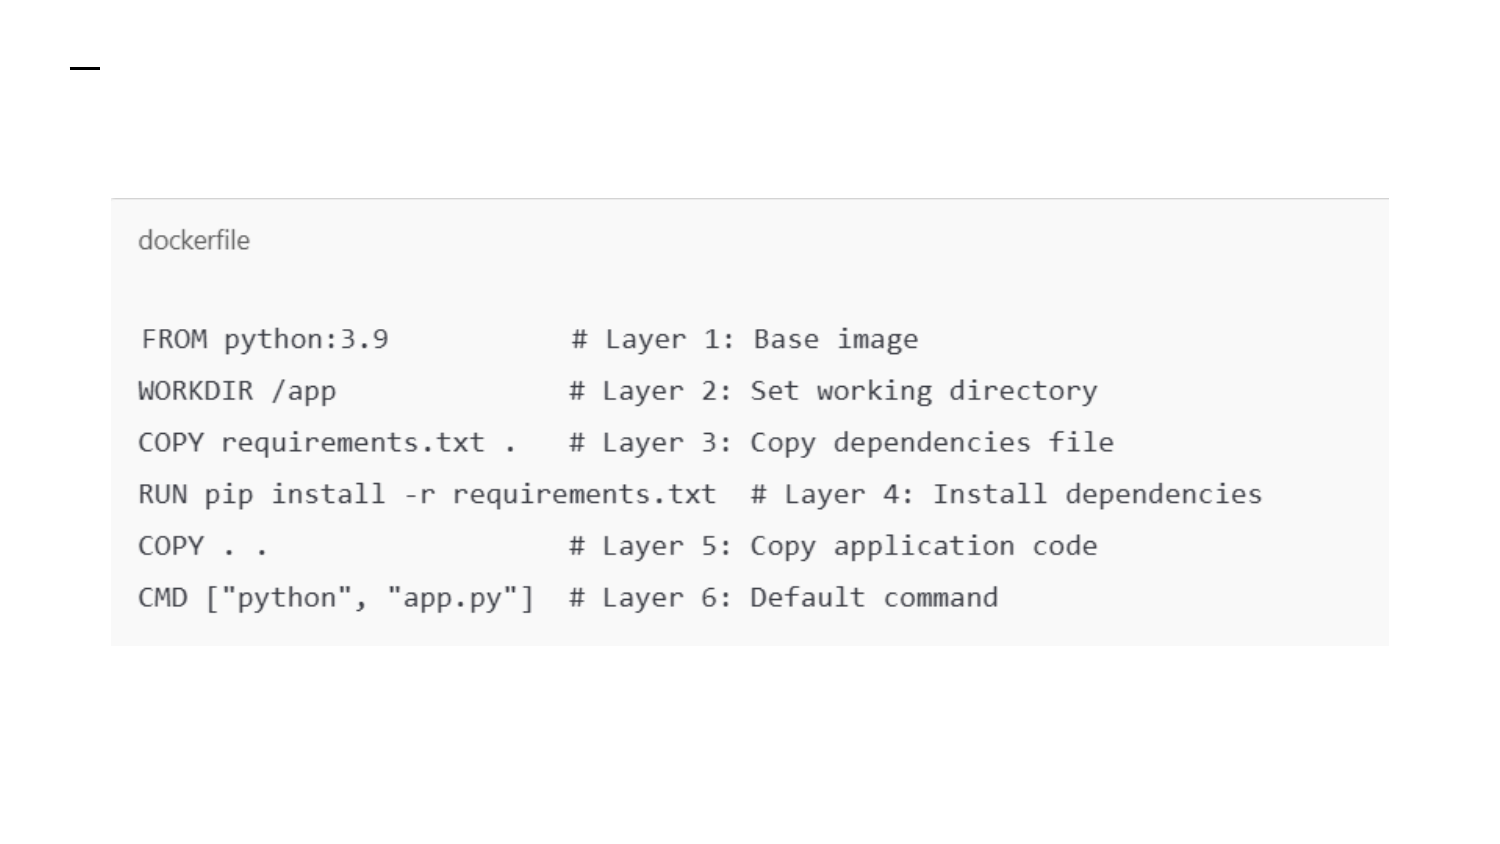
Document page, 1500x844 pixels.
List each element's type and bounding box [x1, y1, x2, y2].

picture [111, 198, 1389, 646]
